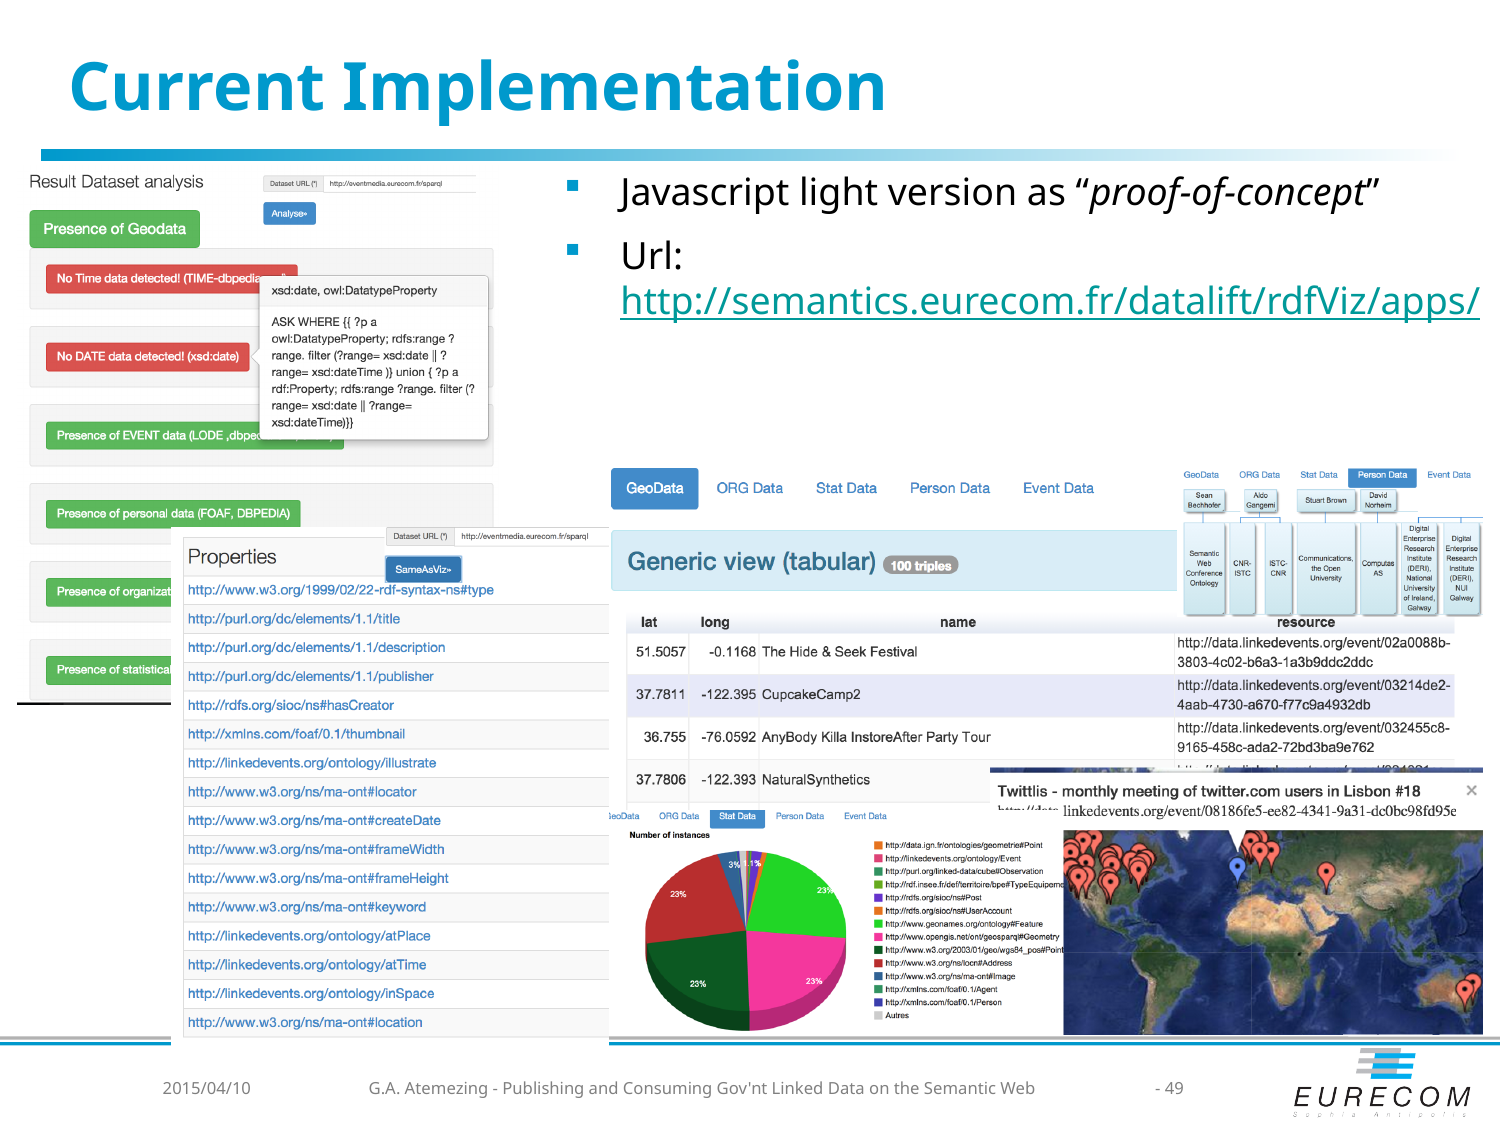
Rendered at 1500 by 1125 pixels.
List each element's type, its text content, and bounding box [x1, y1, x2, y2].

picture [1293, 1048, 1477, 1118]
title Current Implementation [52, 30, 1460, 138]
slide_number - 49 [1080, 1070, 1200, 1103]
picture [17, 165, 1483, 1048]
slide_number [147, 1070, 325, 1103]
list Javascript light version as “proof-of-concept” Url: http://semantics.eurecom.fr/datalift/rdfViz/apps/ [548, 160, 1500, 315]
footer G.A. Atemezing - Publishing and Consuming Gov'nt Linked Data on the Semantic Web [336, 1070, 1069, 1107]
